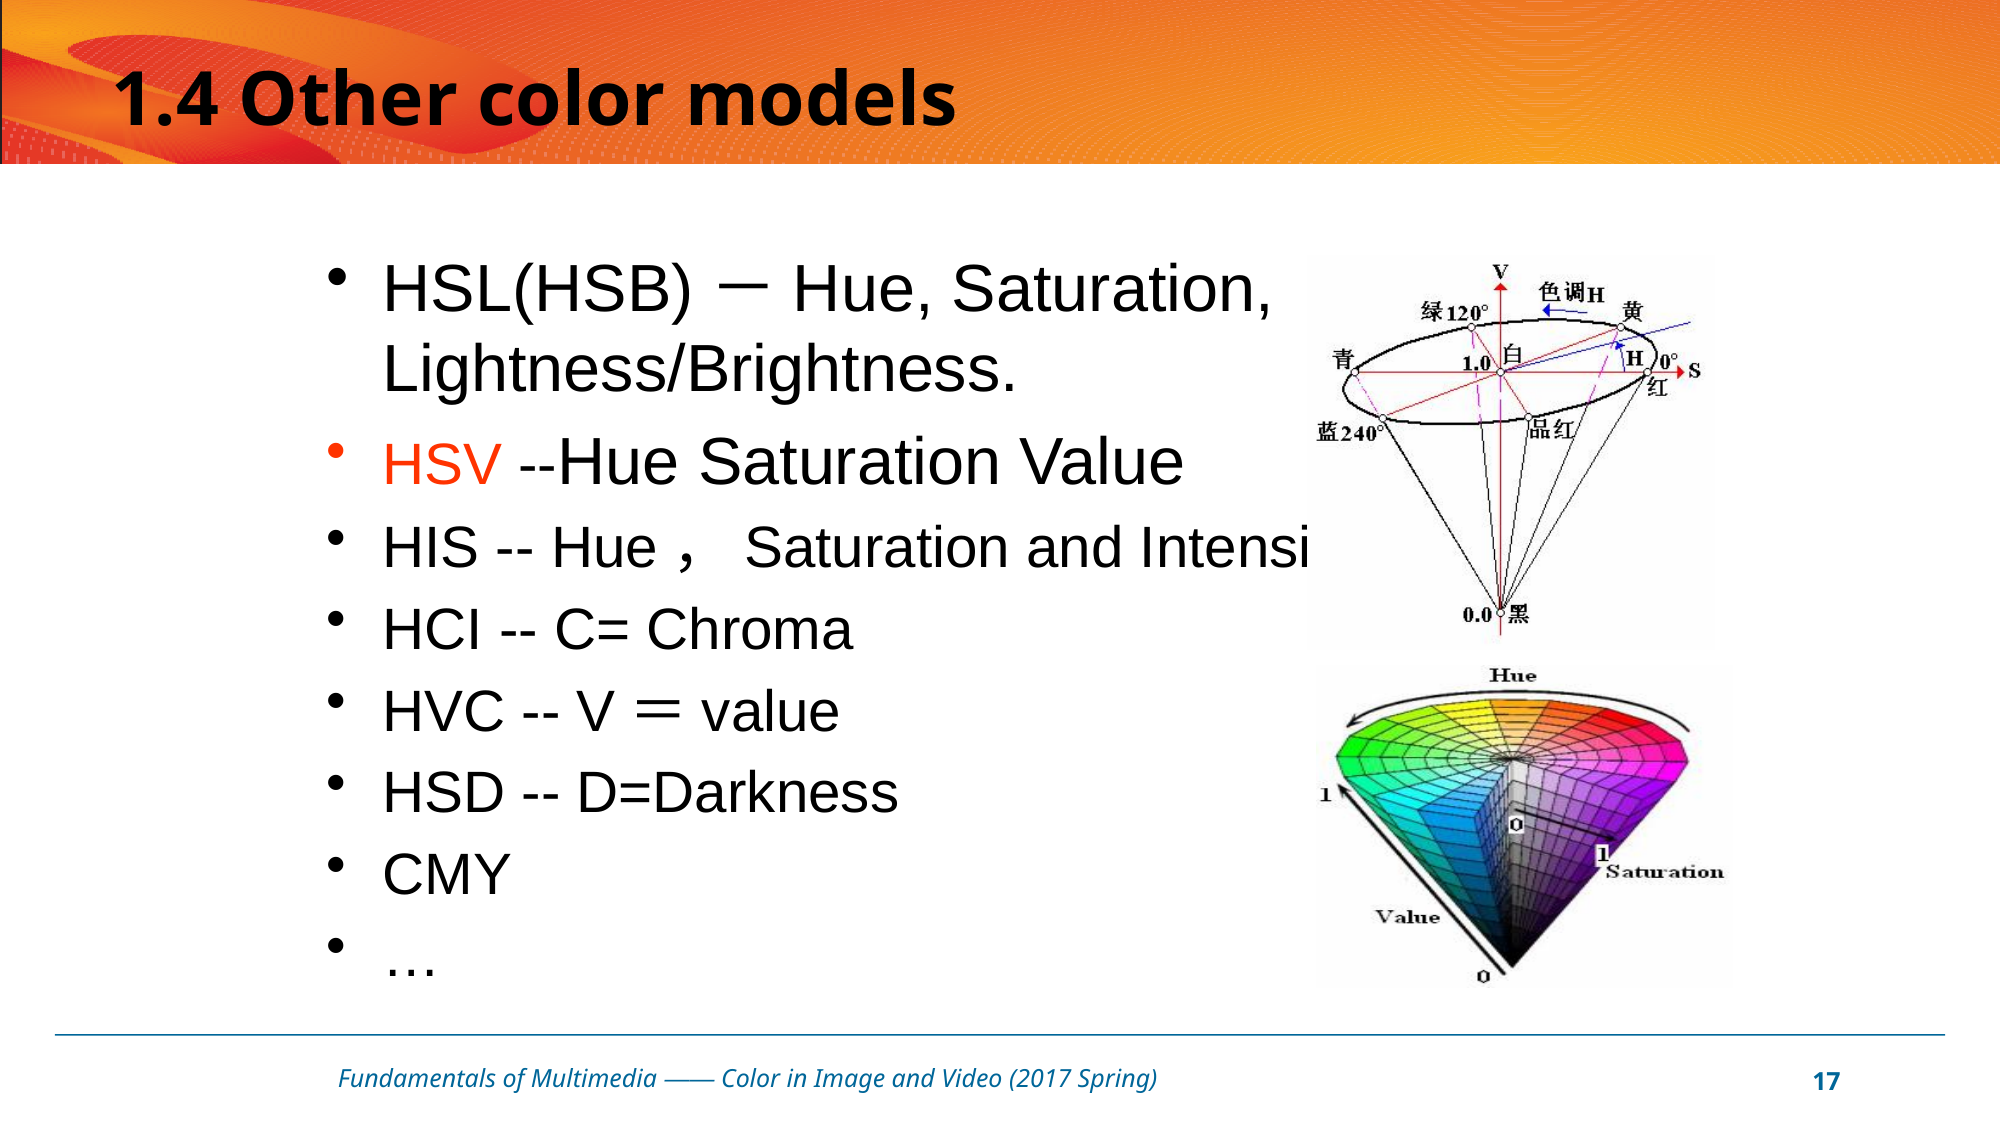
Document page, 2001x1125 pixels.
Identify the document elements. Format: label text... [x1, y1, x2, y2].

picture [1315, 664, 1733, 988]
title 1.4 Other color models [96, 16, 1901, 150]
footer Fundamentals of Multimedia —— Color in Image and Video (2017 Spring) [23, 1058, 1473, 1095]
picture [1306, 255, 1715, 650]
list HSL(HSB)－Hue, Saturation, Lightness/Brightness. HSV --Hue Saturation Value HIS -- Hue，Saturation and Intensity HCI -- C= Chroma HVC -- V＝value HSD -- D=Darkness CMY … [311, 236, 1662, 1011]
picture [0, 0, 2000, 164]
